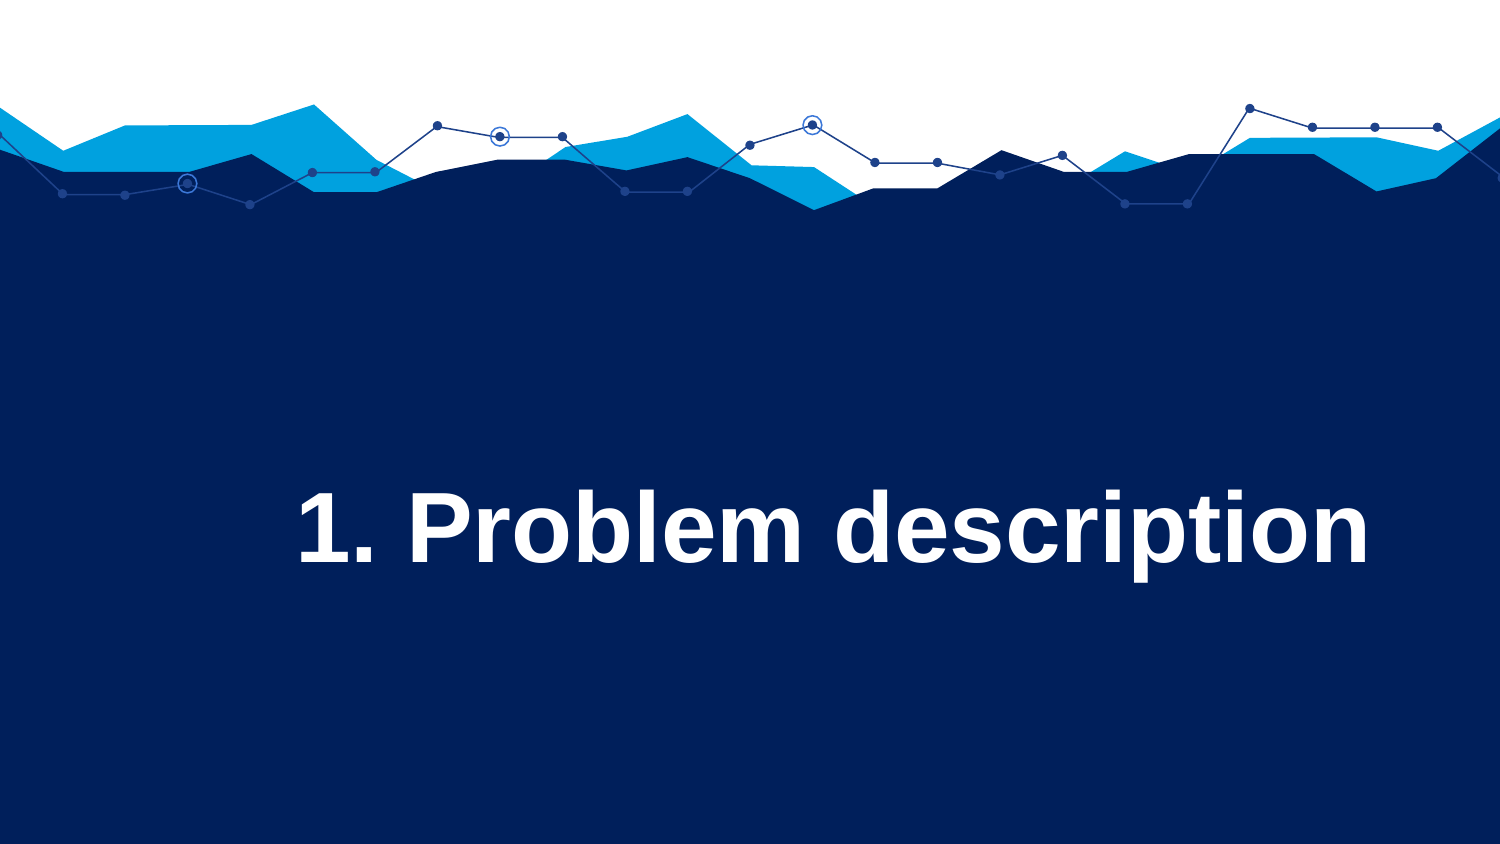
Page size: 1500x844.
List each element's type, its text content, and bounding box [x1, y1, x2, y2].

title 1. Problem description [112, 447, 1388, 638]
